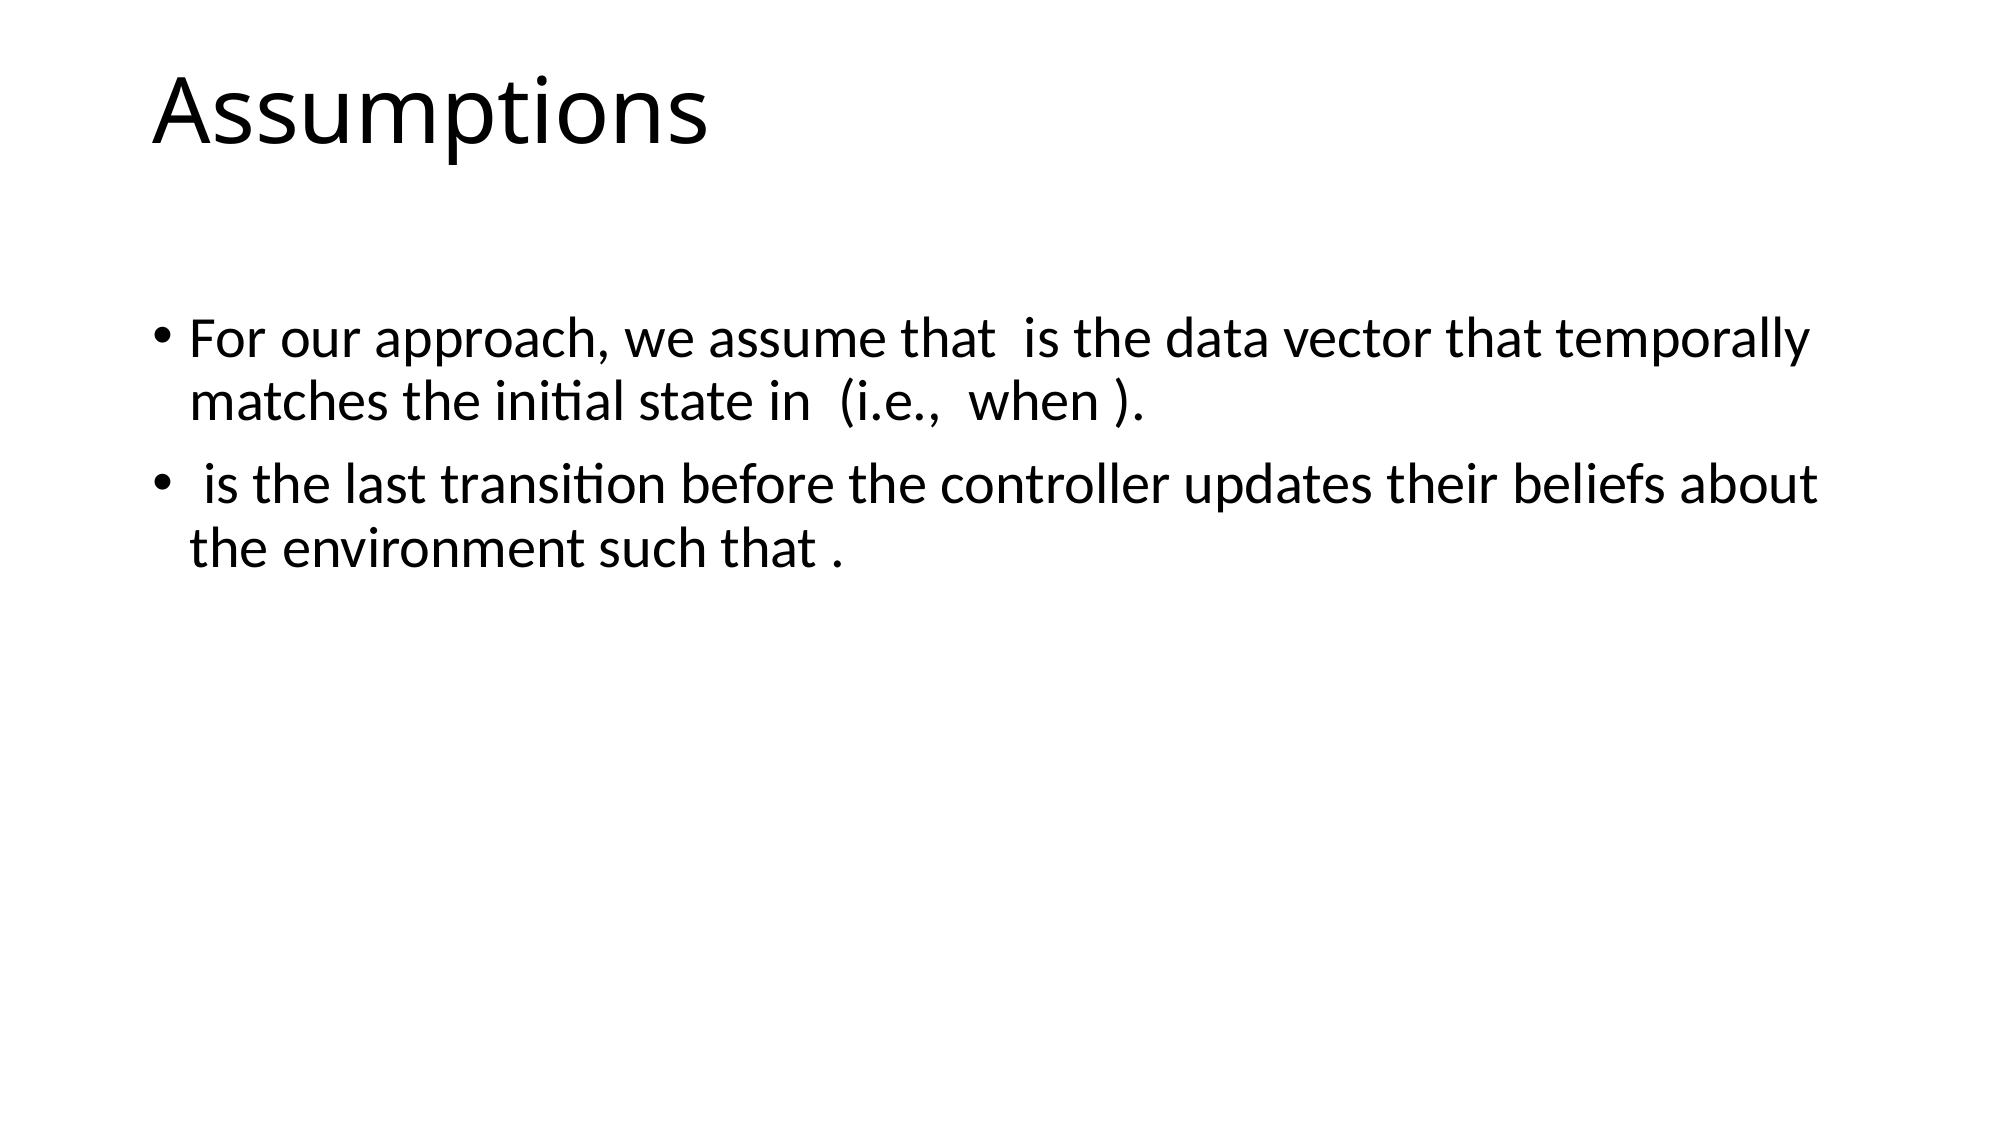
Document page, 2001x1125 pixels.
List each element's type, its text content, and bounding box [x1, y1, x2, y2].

title Assumptions [137, 59, 1863, 278]
